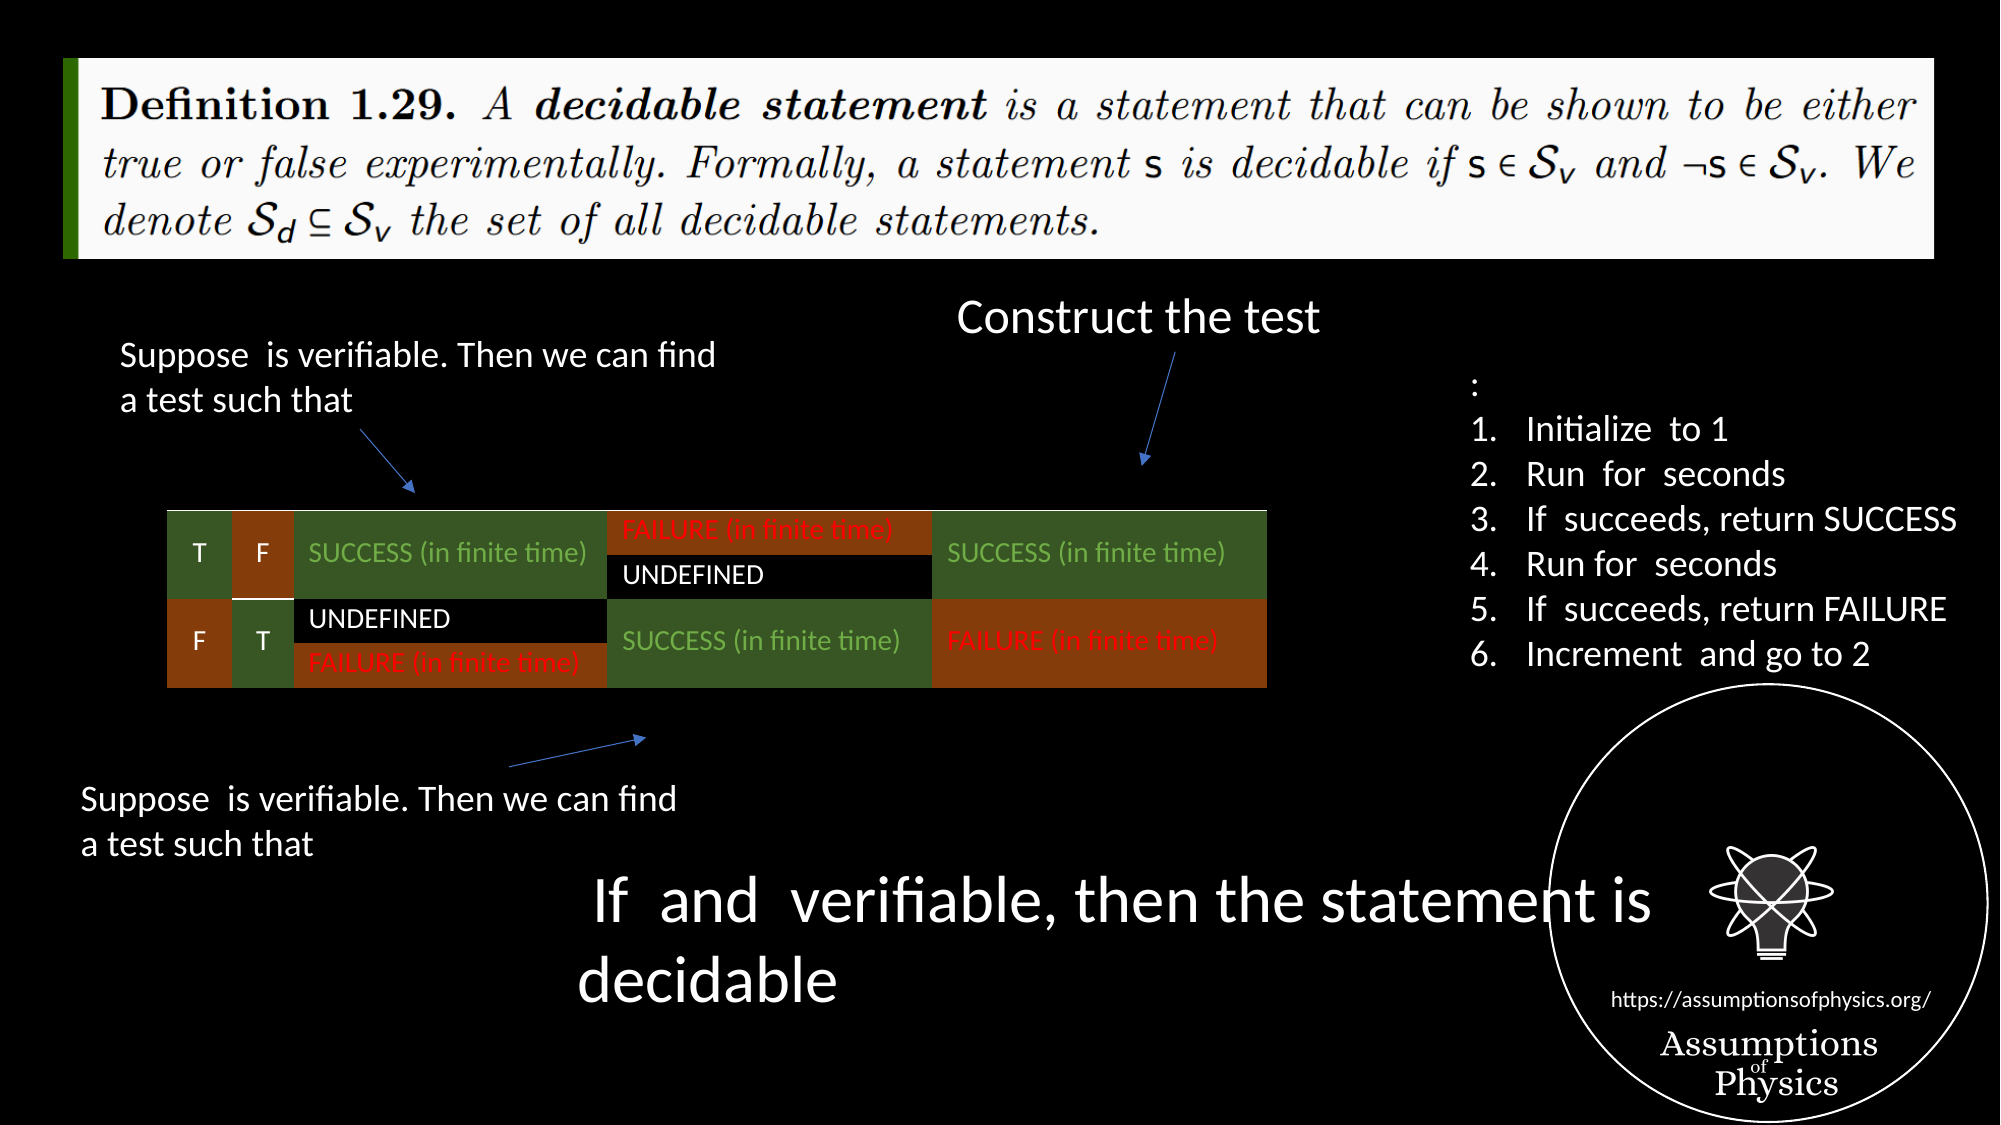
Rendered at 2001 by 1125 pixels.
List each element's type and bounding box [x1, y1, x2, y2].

picture [62, 58, 1935, 259]
picture [1709, 846, 1834, 960]
text_box [1141, 351, 1176, 467]
text_box [509, 737, 647, 767]
text_box [359, 429, 415, 493]
picture [1660, 1029, 1877, 1103]
